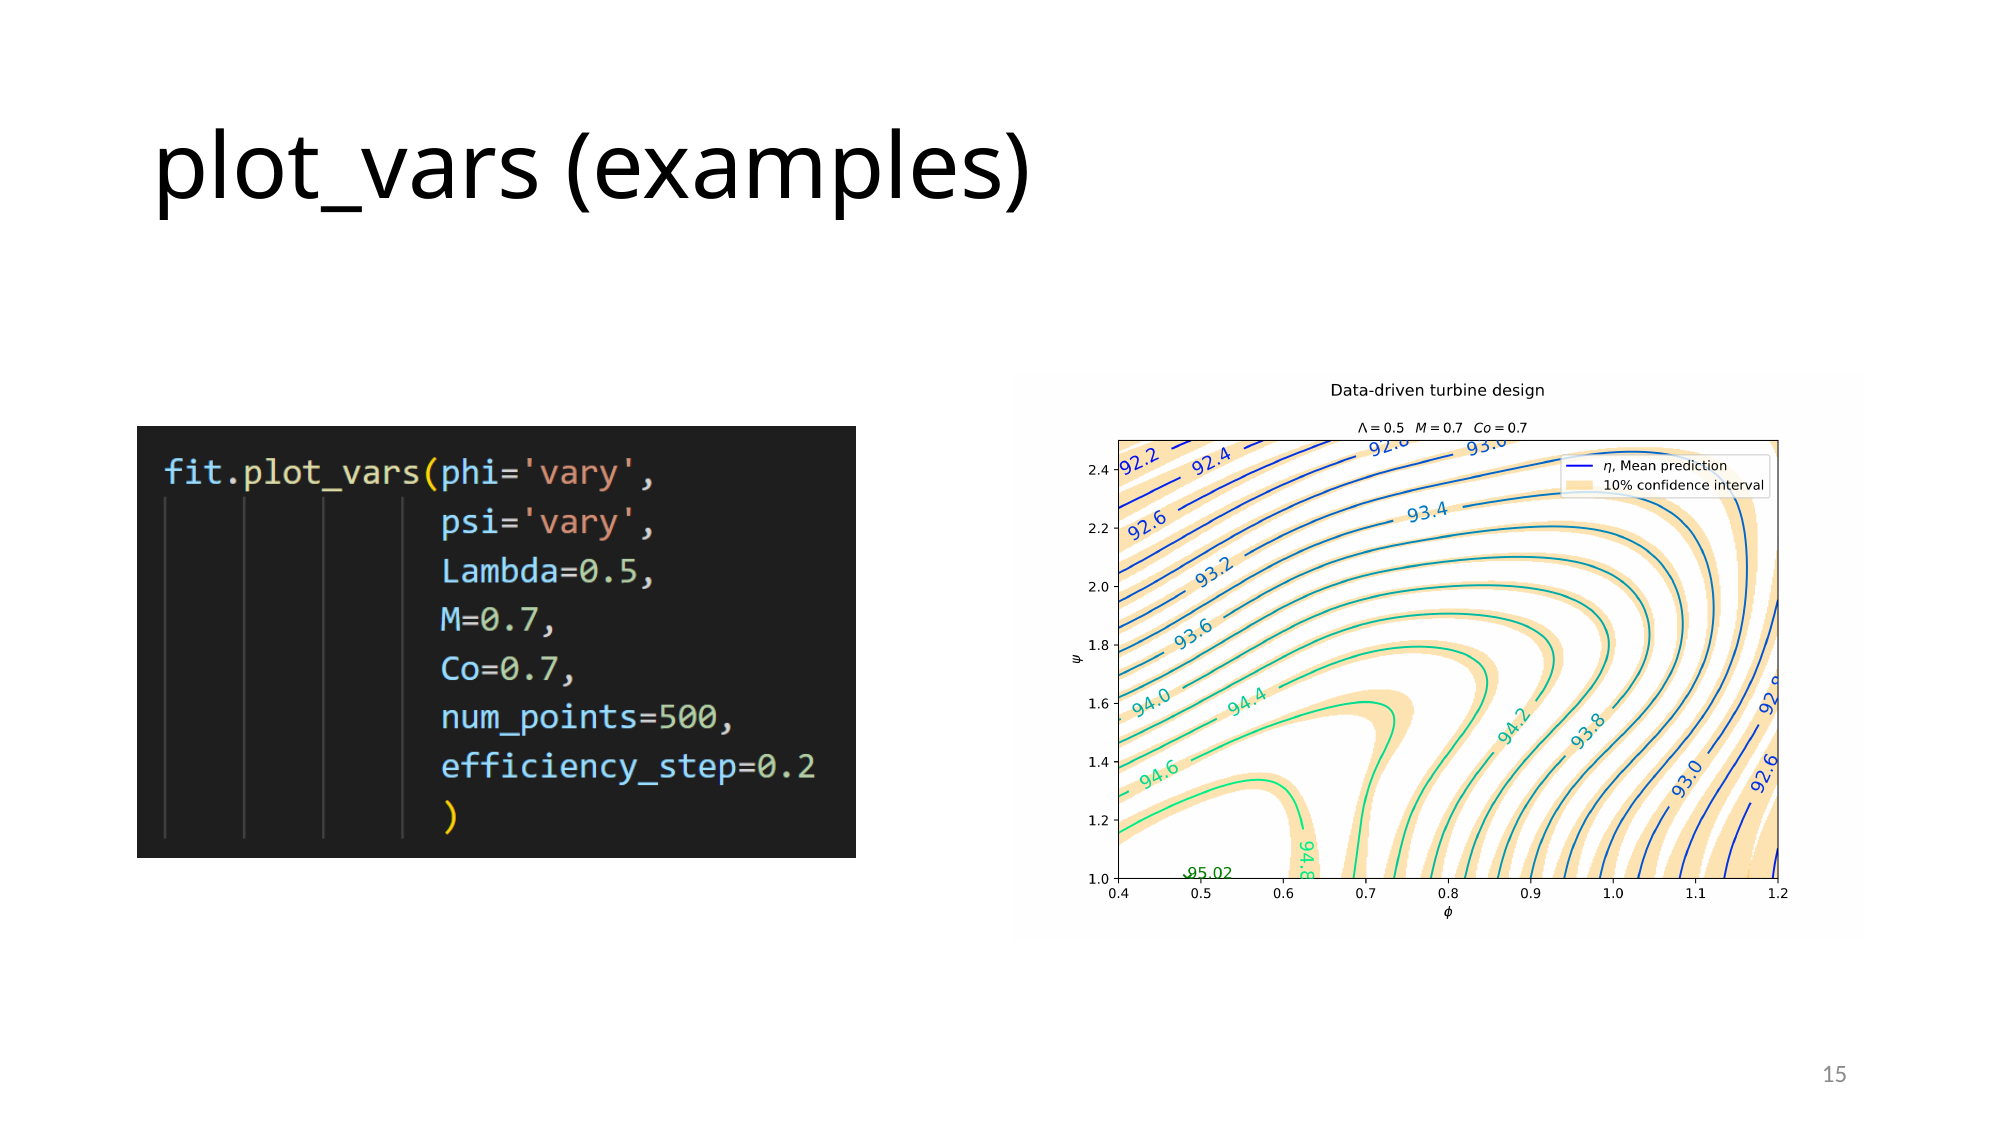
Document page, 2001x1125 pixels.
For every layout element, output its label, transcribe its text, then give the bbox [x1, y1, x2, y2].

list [1012, 372, 1863, 941]
title plot_vars (examples) [137, 59, 1863, 278]
slide_number 15 [1412, 1042, 1863, 1103]
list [137, 426, 856, 858]
